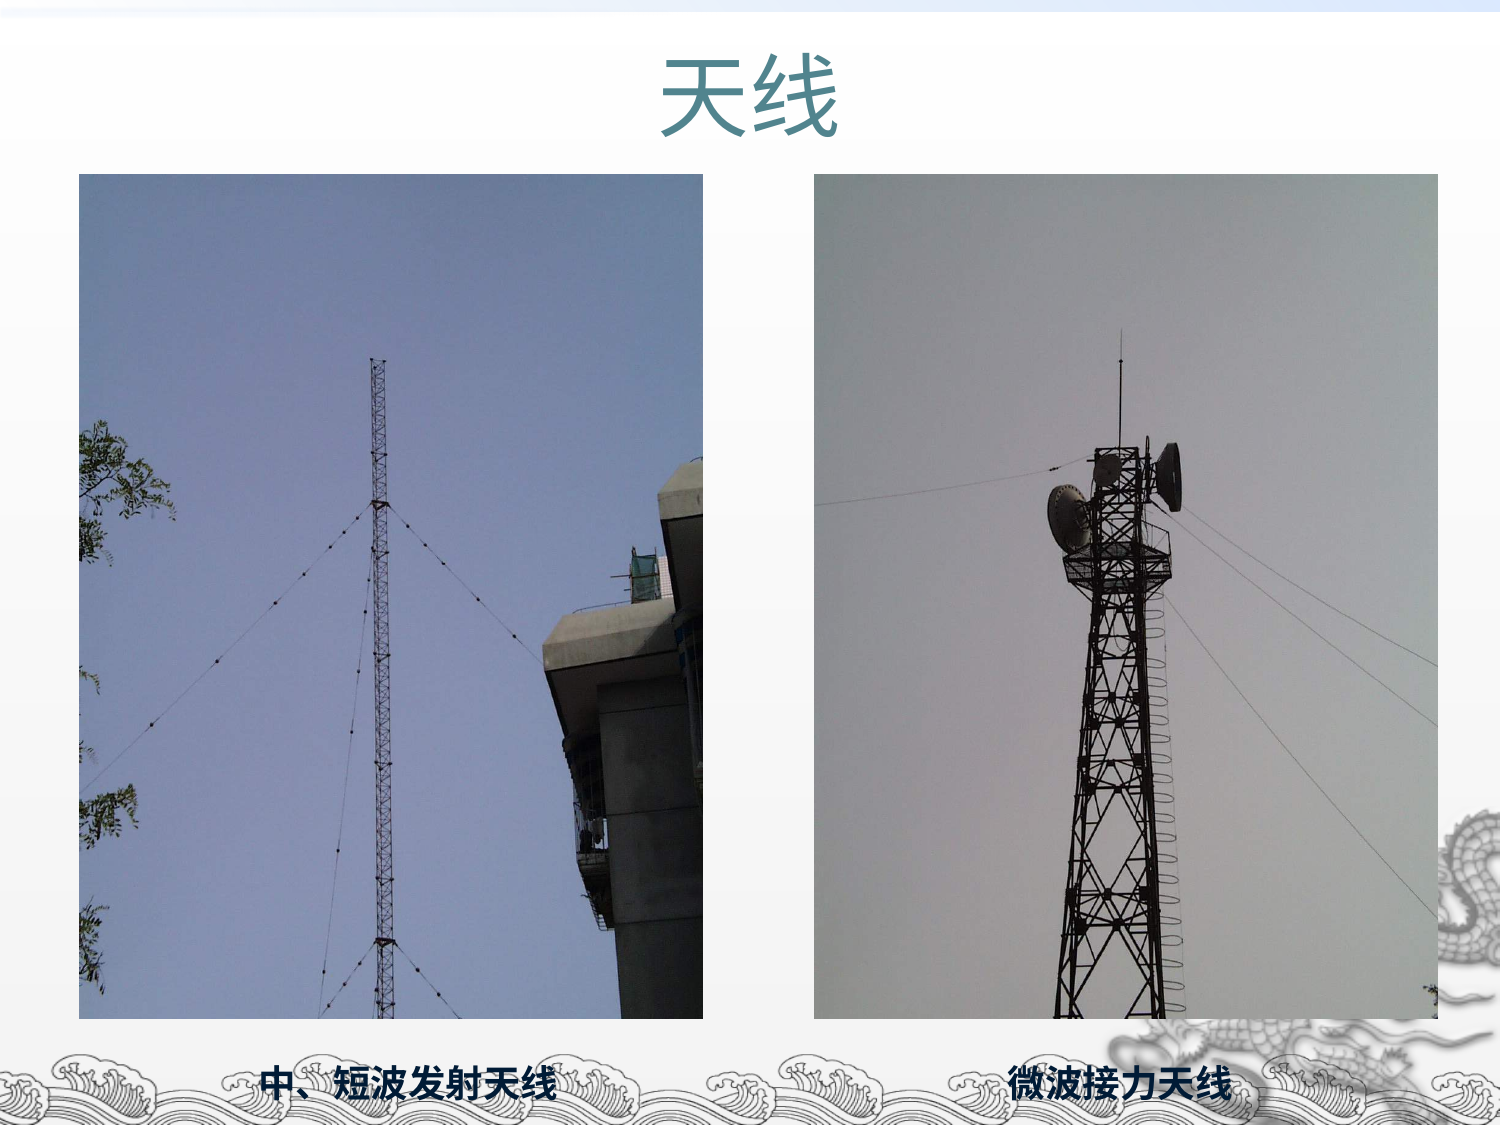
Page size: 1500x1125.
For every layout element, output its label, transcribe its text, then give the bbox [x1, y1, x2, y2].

picture [814, 174, 1438, 1019]
text_box 微波接力天线 [993, 1052, 1248, 1113]
text_box 中、短波发射天线 [243, 1052, 574, 1113]
picture [79, 174, 703, 1019]
title 天线 [111, 0, 1388, 188]
